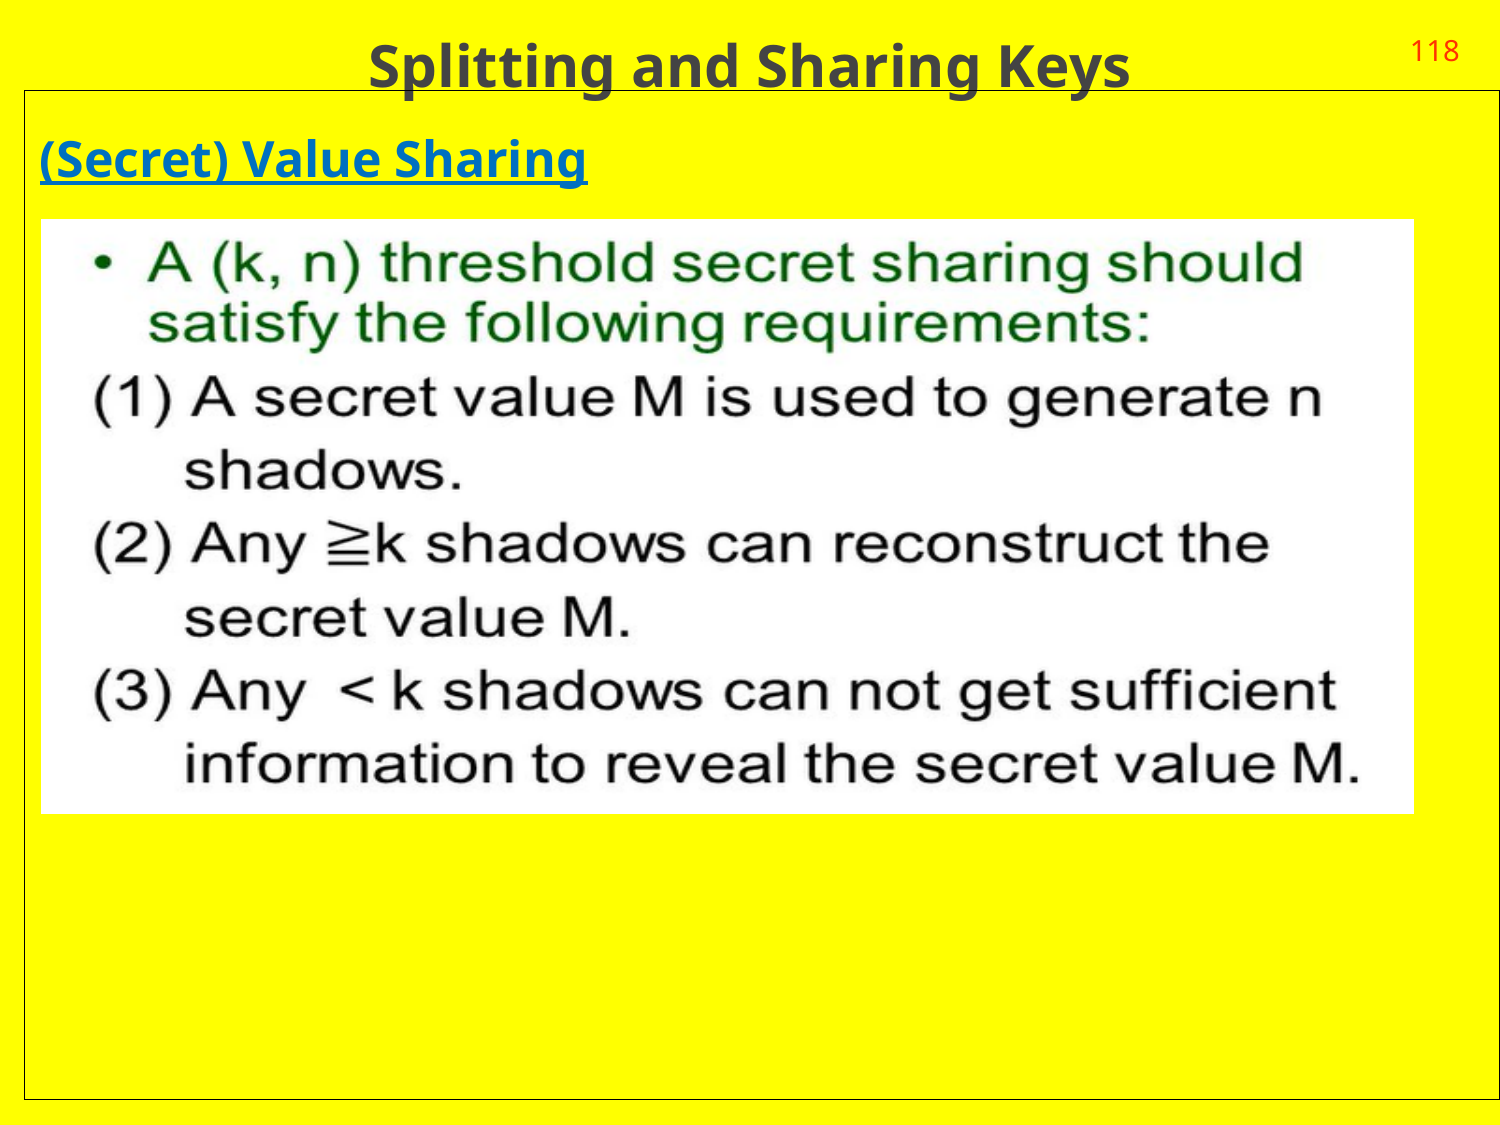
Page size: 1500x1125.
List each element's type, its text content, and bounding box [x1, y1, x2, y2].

slide_number 118 [1124, 24, 1476, 104]
picture [41, 219, 1414, 814]
title Splitting and Sharing Keys [75, 24, 1124, 90]
list (Secret) Value Sharing [24, 90, 1500, 1100]
